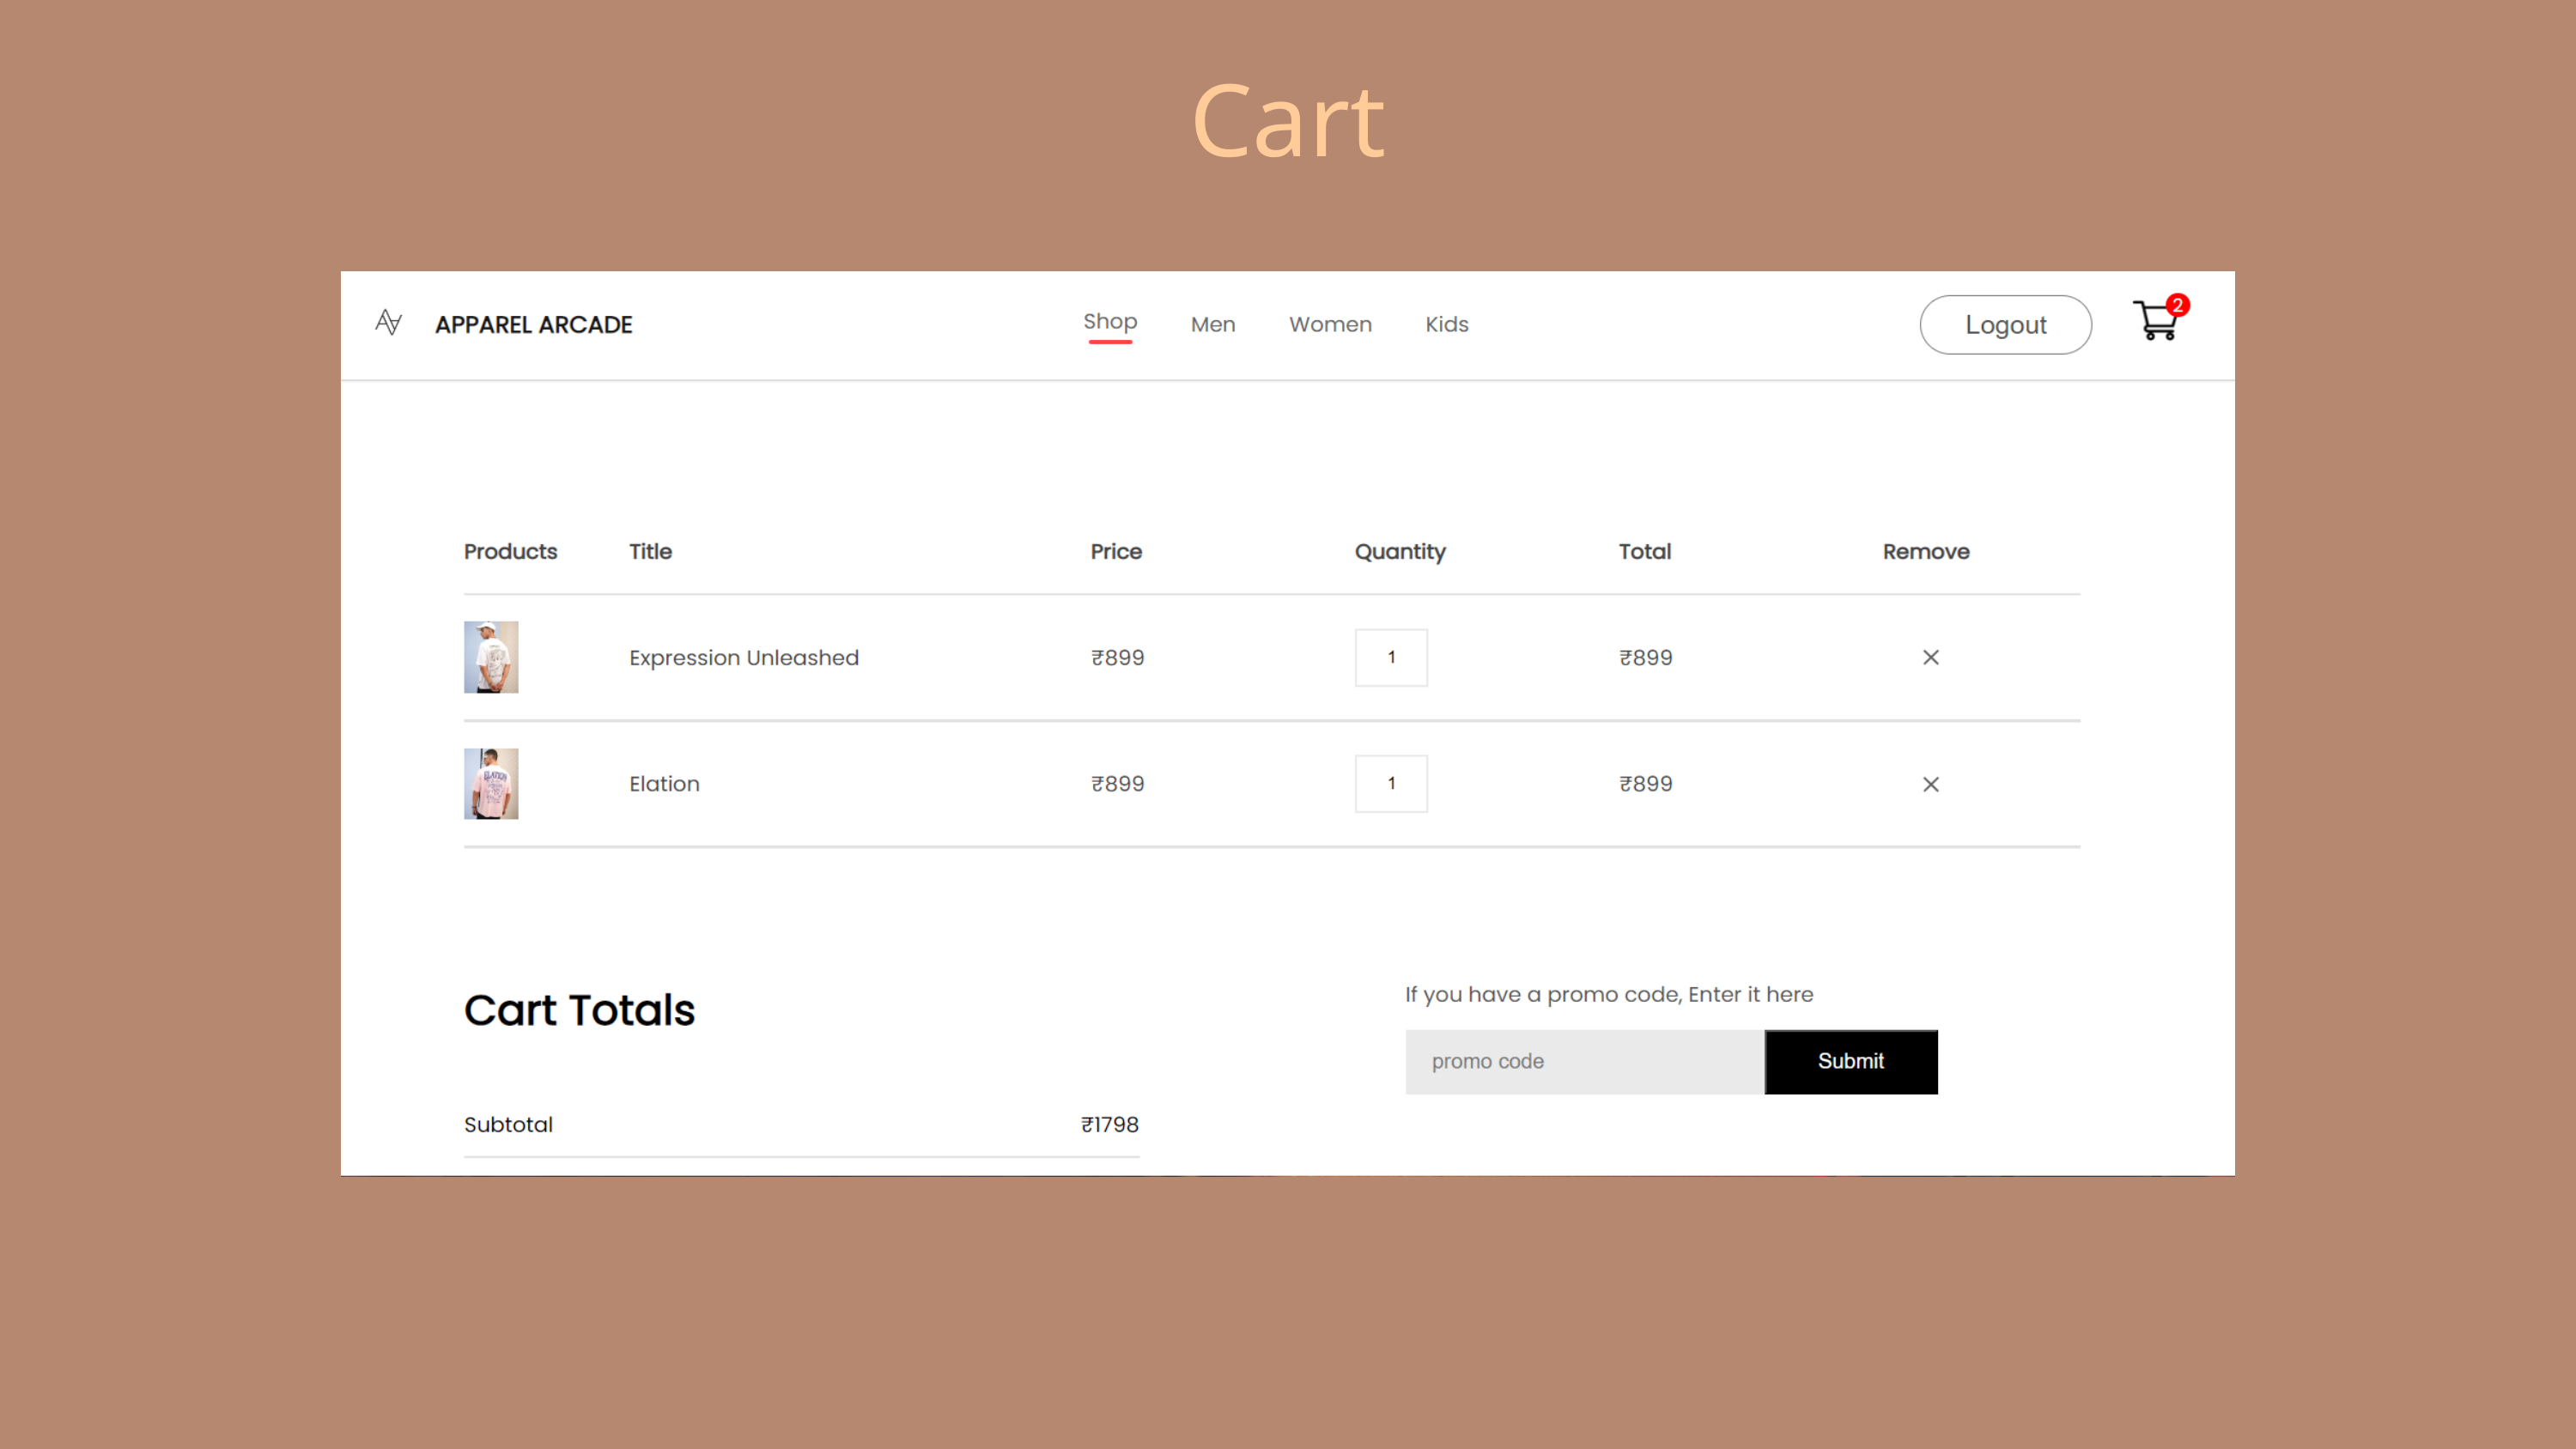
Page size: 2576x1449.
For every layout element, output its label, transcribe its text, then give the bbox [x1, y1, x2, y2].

text_box Cart [494, 27, 2082, 178]
text_box [341, 271, 2235, 1177]
